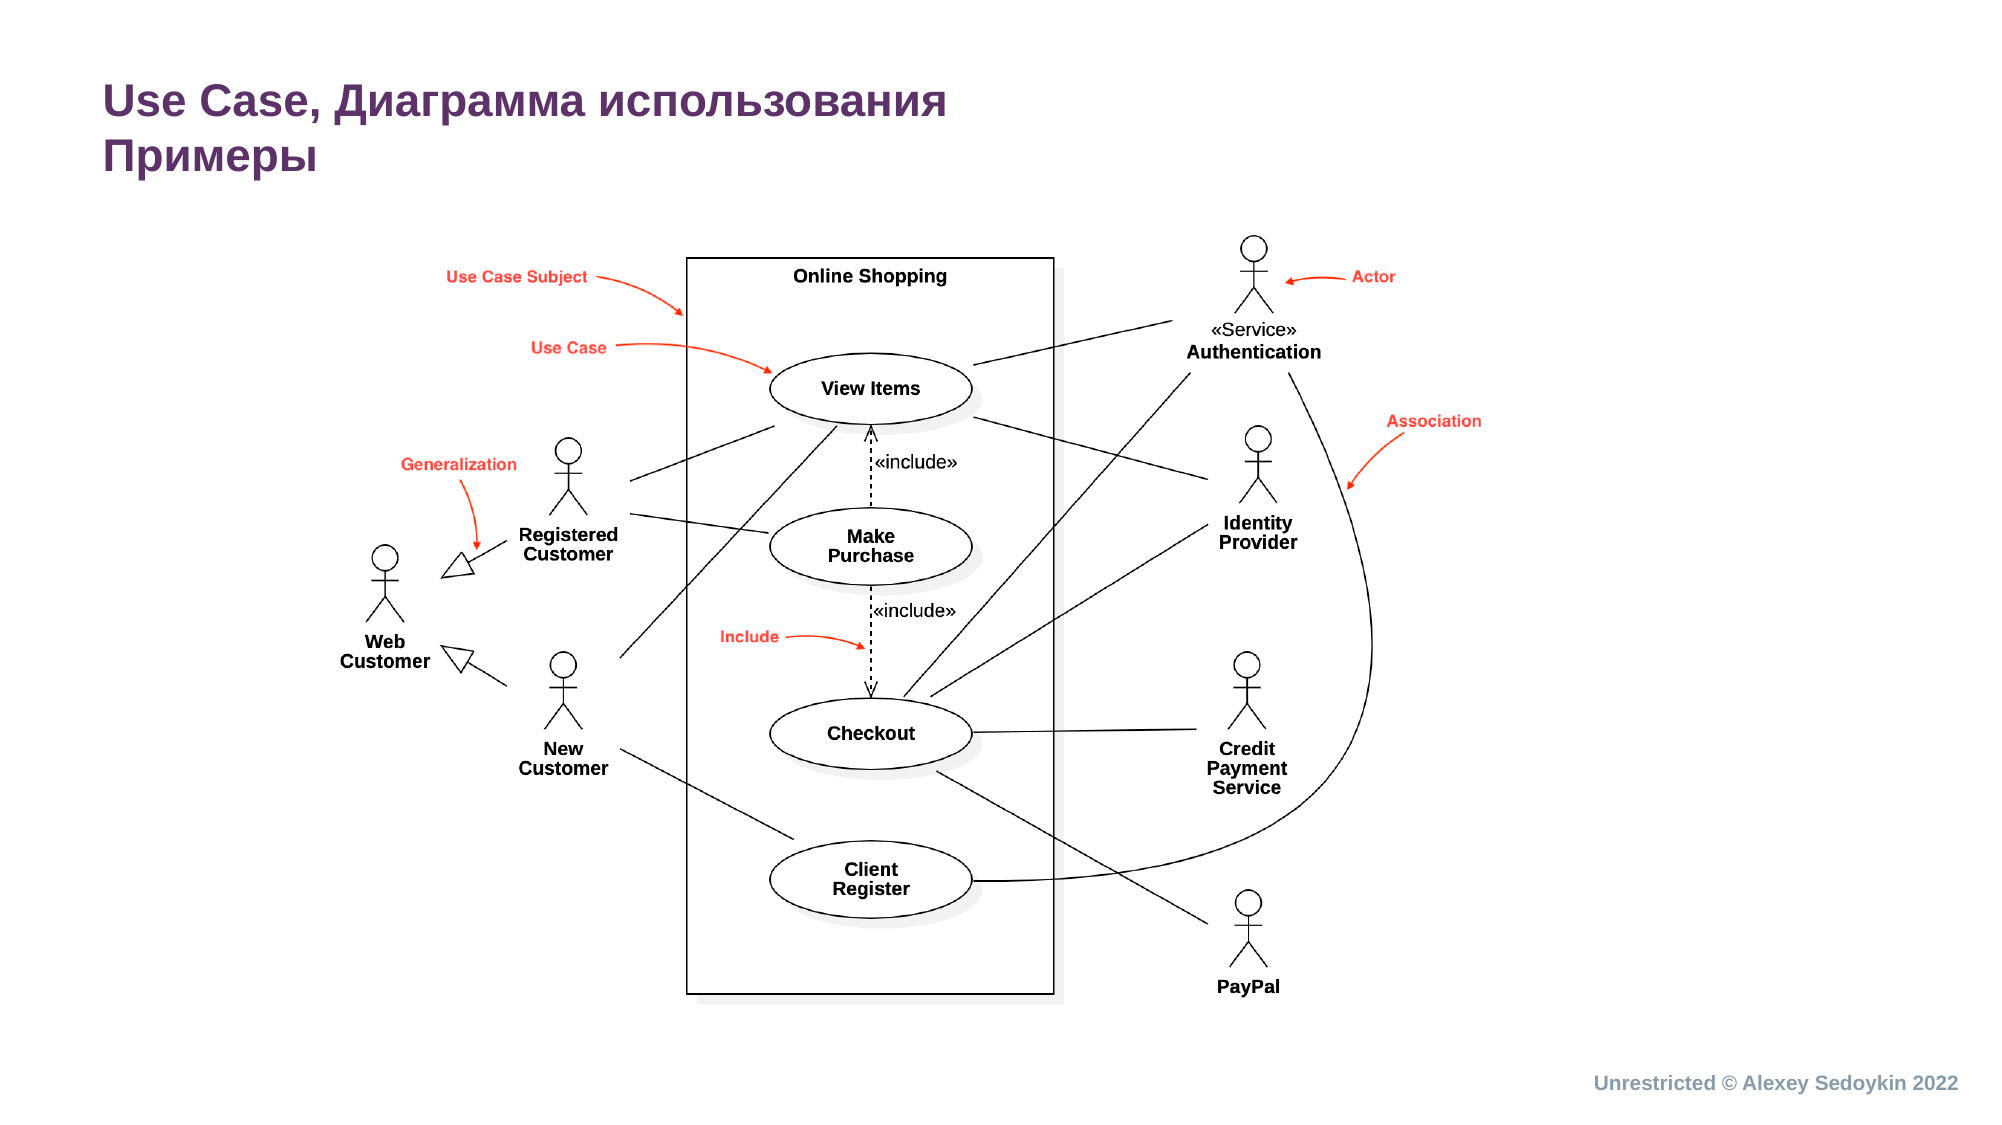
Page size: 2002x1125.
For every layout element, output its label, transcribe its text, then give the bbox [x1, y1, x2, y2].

title Use Case, Диаграмма использования Примеры [0, 0, 2001, 237]
picture [315, 219, 1616, 1066]
